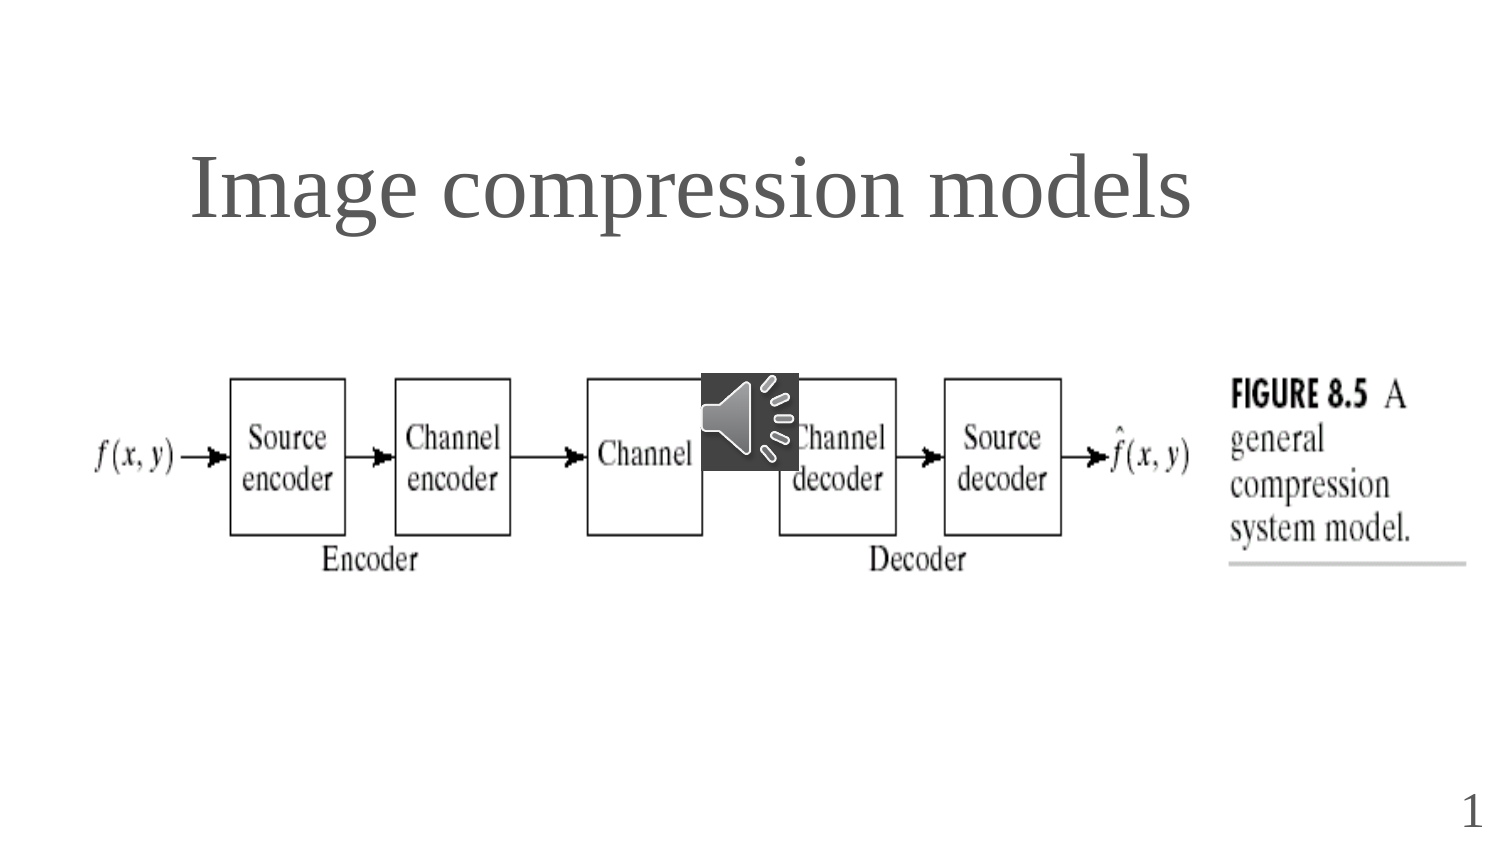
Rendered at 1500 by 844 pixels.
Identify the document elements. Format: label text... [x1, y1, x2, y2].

text_box 1 [1349, 789, 1500, 844]
title Image compression models [174, 103, 1450, 244]
picture [74, 342, 1475, 615]
